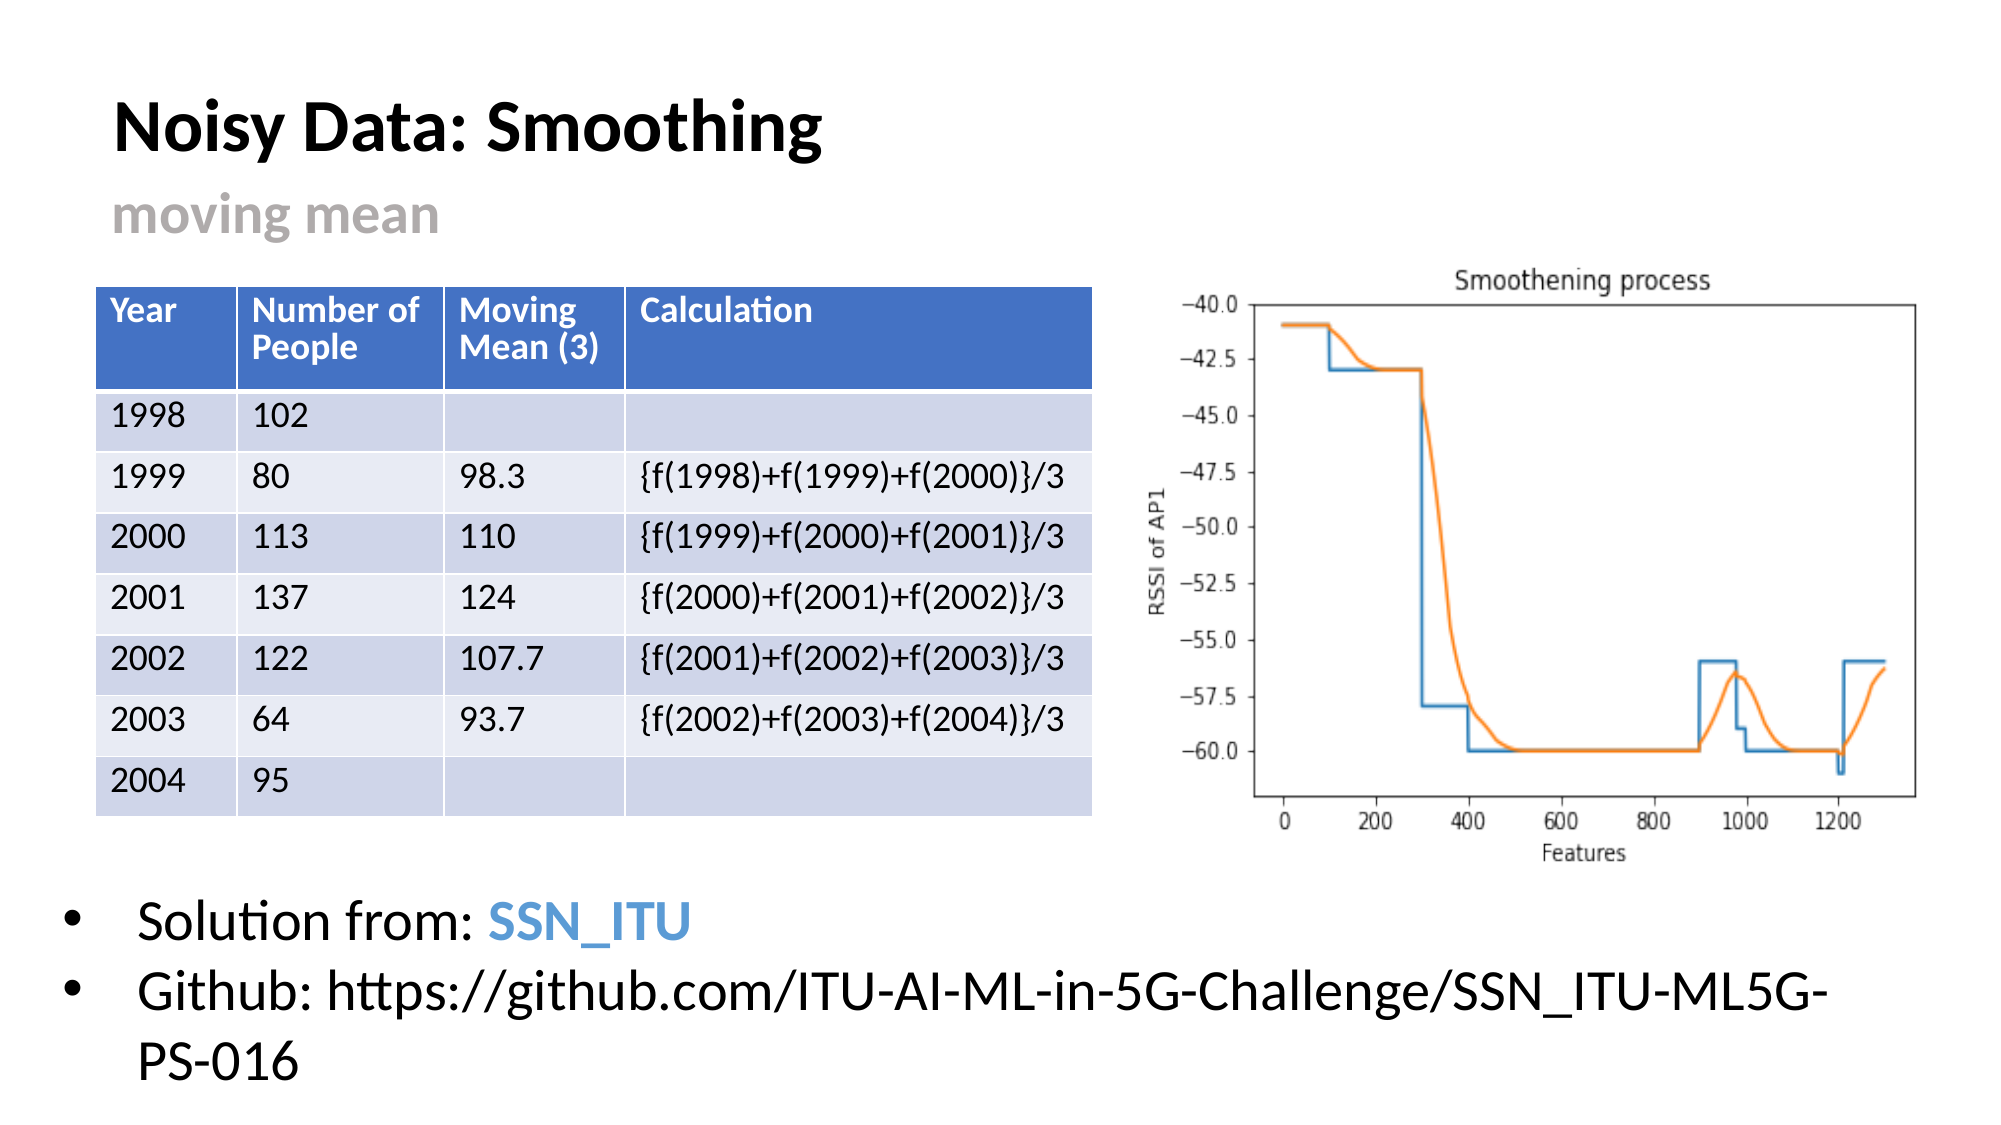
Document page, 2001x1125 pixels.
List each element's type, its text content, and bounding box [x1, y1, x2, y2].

table_cell 2001 [96, 575, 236, 634]
table_cell [445, 394, 624, 451]
table_cell [626, 394, 1092, 451]
table_cell 93.7 [445, 696, 624, 756]
table_cell 2002 [96, 636, 236, 695]
table_cell 1998 [96, 394, 236, 451]
table_cell 98.3 [445, 453, 624, 512]
text_box moving mean [97, 167, 456, 286]
picture [1147, 225, 2000, 879]
table_cell {f(2002)+f(2003)+f(2004)}/3 [626, 696, 1092, 756]
table_cell [626, 757, 1092, 816]
text_box Solution from: SSN_ITU Github: https://github.com/ITU-AI-ML-in-5G-Challenge/SSN_ITU-ML5G-PS-016 [47, 875, 1858, 1125]
table_cell 110 [445, 514, 624, 573]
table_cell 113 [238, 514, 443, 573]
table_cell 102 [238, 394, 443, 451]
table_cell 124 [445, 575, 624, 634]
table_cell 95 [238, 757, 443, 816]
table_cell 1999 [96, 453, 236, 512]
table_cell {f(1999)+f(2000)+f(2001)}/3 [626, 514, 1092, 573]
text_box Noisy Data: Smoothing [98, 69, 840, 264]
table_cell 137 [238, 575, 443, 634]
table_cell {f(2000)+f(2001)+f(2002)}/3 [626, 575, 1092, 634]
table_cell 107.7 [445, 636, 624, 695]
table_cell {f(1998)+f(1999)+f(2000)}/3 [626, 453, 1092, 512]
table_header Year [96, 287, 236, 389]
table_cell 80 [238, 453, 443, 512]
table_cell 122 [238, 636, 443, 695]
table_cell 2000 [96, 514, 236, 573]
table_header Calculation [626, 287, 1092, 389]
table_cell 2003 [96, 696, 236, 756]
table_header Moving Mean (3) [445, 287, 624, 389]
table_cell 64 [238, 696, 443, 756]
table_cell [445, 757, 624, 816]
table_header Number of People [238, 287, 443, 389]
table_cell {f(2001)+f(2002)+f(2003)}/3 [626, 636, 1092, 695]
table_cell 2004 [96, 757, 236, 816]
